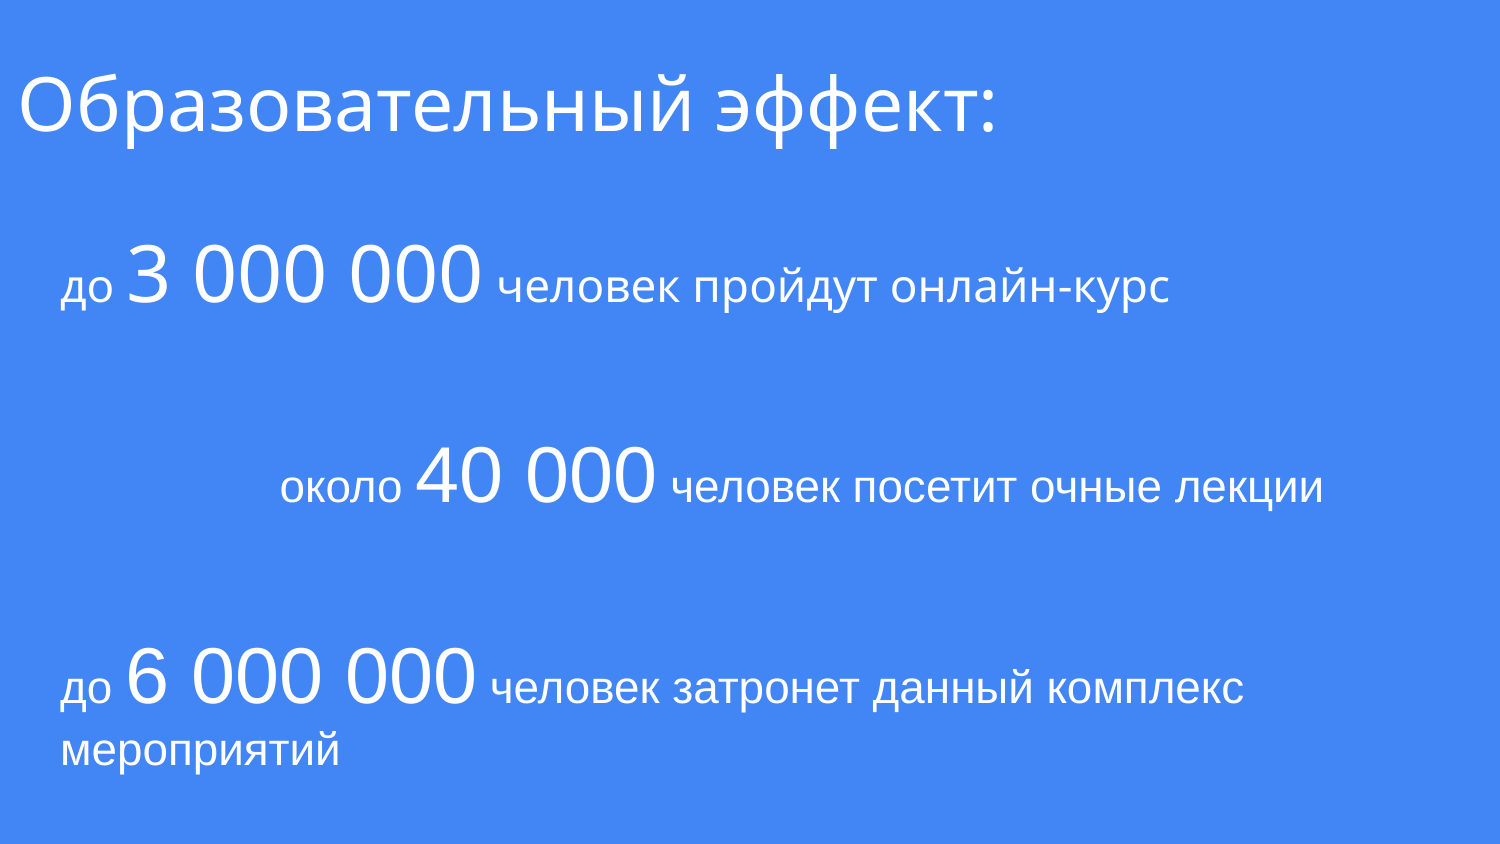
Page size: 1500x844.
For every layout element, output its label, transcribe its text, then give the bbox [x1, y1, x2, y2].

text_box до 3 000 000 человек пройдут онлайн-курс [45, 207, 1500, 333]
title Образовательный эффект: [2, 33, 1498, 170]
text_box около 40 000 человек посетит очные лекции [264, 408, 1500, 534]
text_box до 6 000 000 человек затронет данный комплекс мероприятий [45, 609, 1326, 790]
